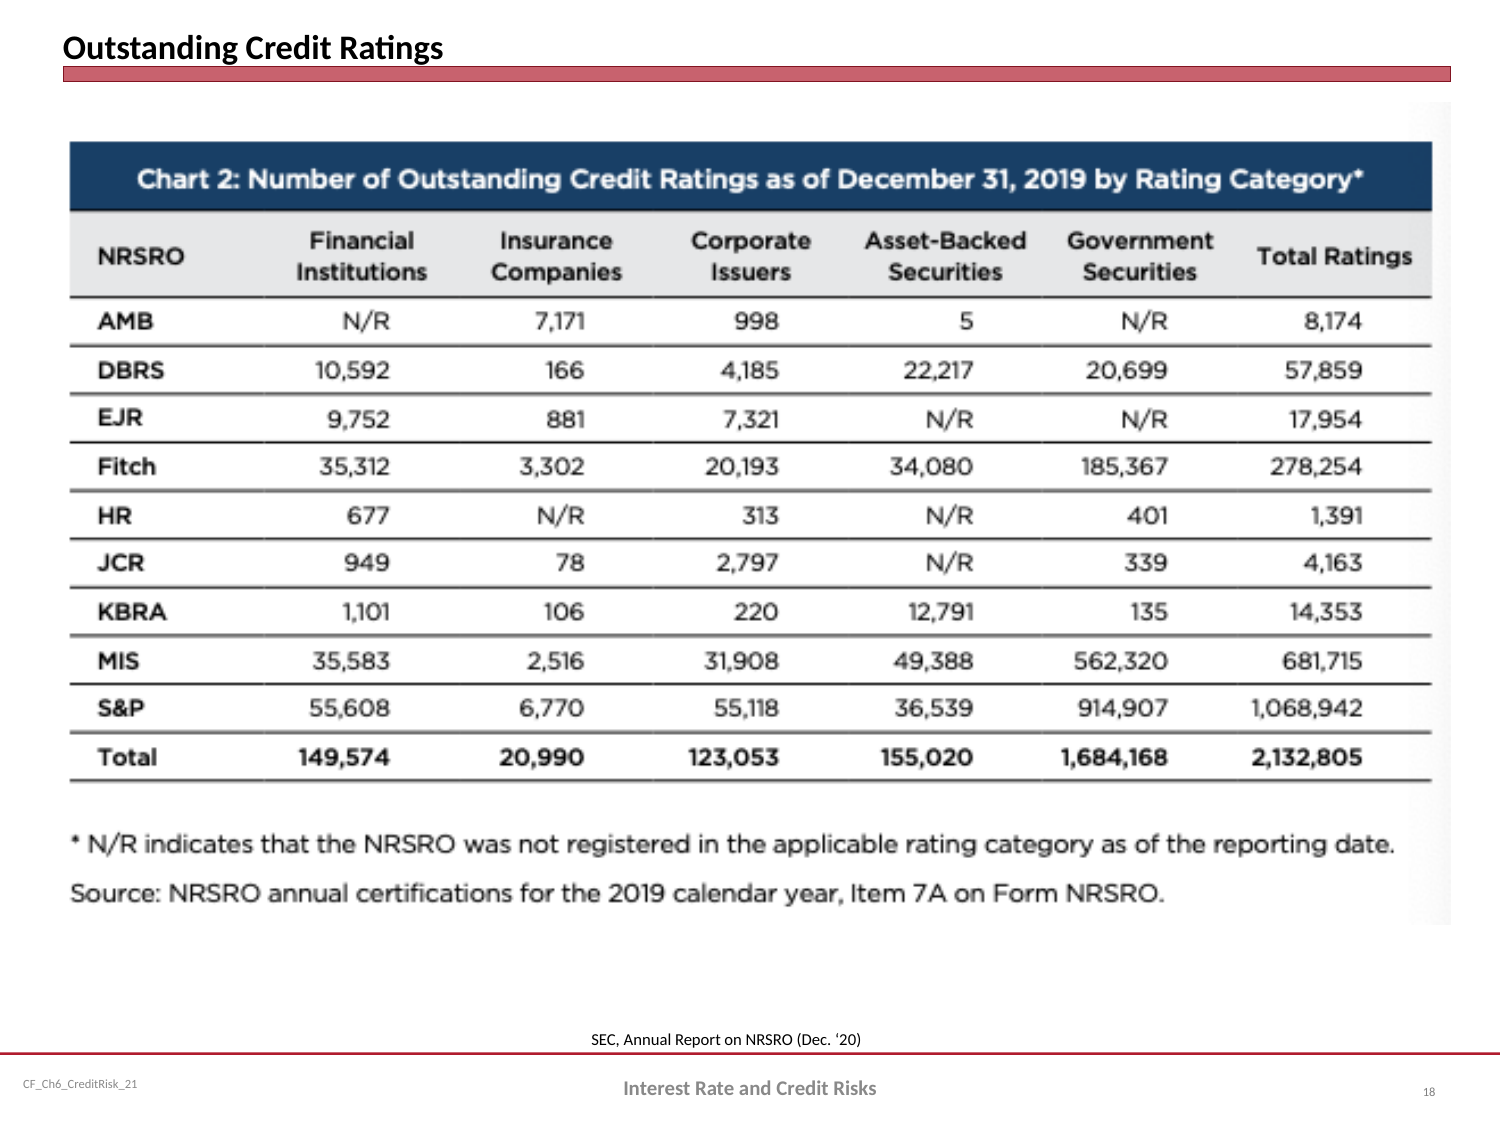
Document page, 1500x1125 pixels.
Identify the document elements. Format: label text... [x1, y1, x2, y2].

title Outstanding Credit Ratings [62, 6, 1451, 67]
footer Interest Rate and Credit Risks [512, 1056, 988, 1117]
picture [49, 101, 1451, 926]
text_box SEC, Annual Report on NRSRO (Dec. ‘20) [576, 1021, 877, 1057]
slide_number 18 [1375, 1061, 1451, 1122]
